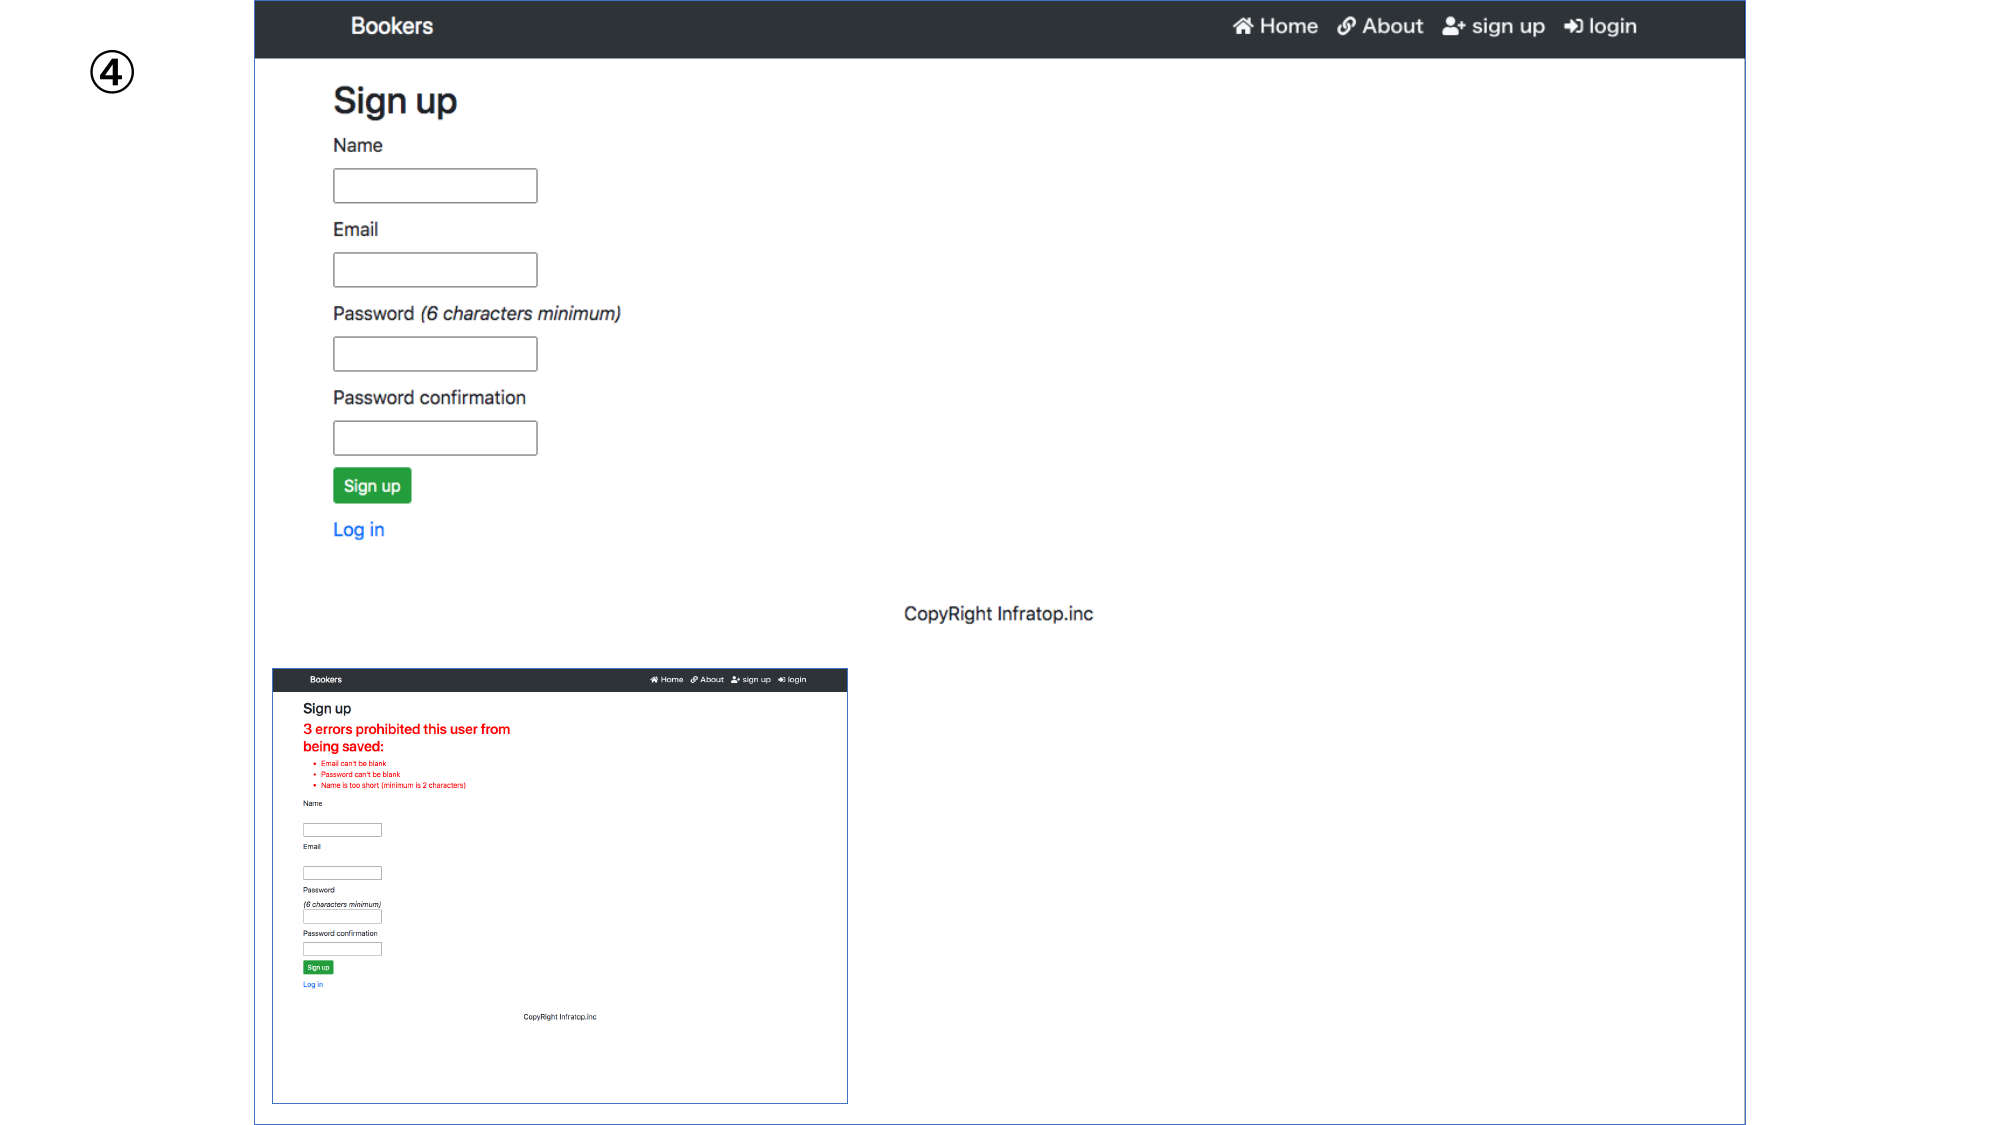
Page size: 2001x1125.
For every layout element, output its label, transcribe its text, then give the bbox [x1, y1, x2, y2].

picture [254, 0, 1746, 1125]
text_box ④ [71, 27, 154, 113]
